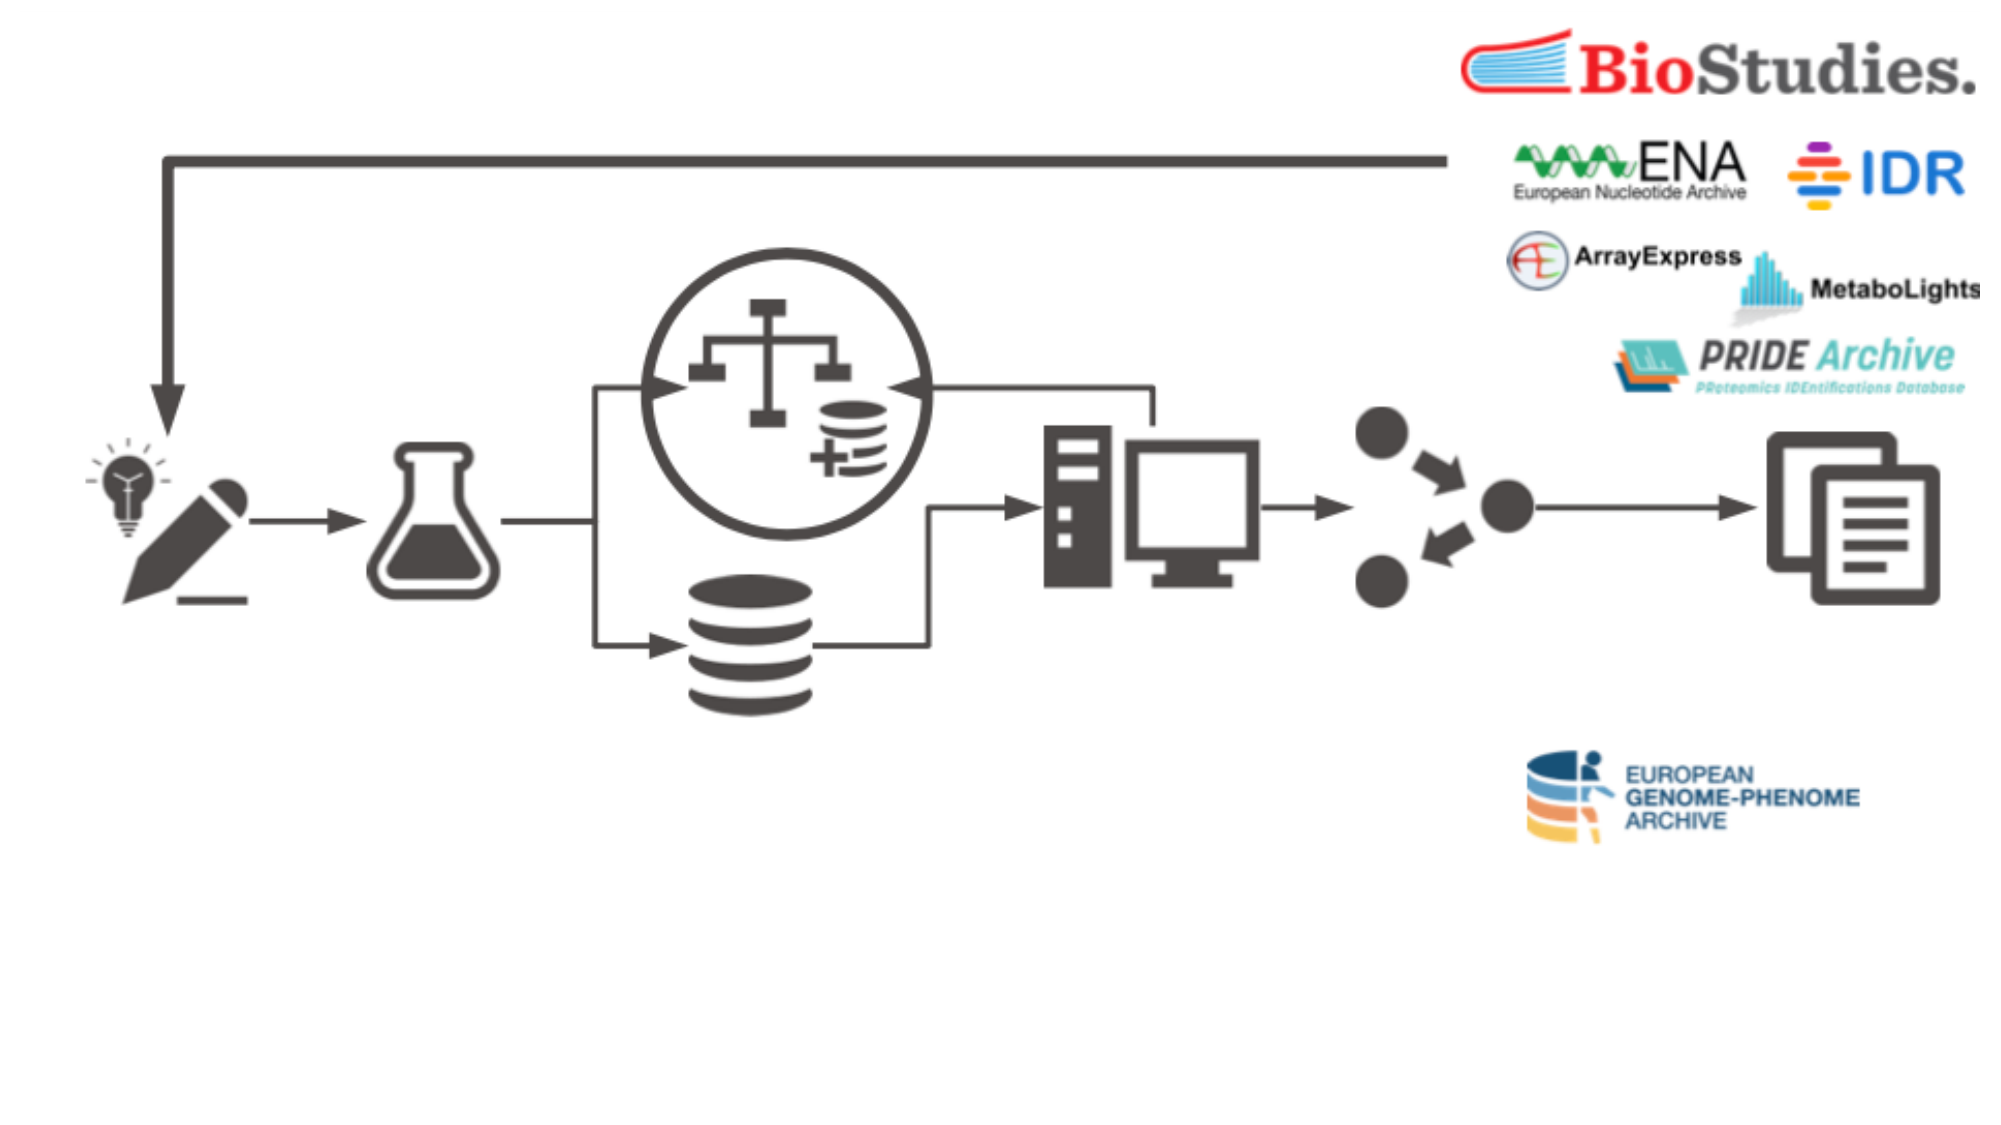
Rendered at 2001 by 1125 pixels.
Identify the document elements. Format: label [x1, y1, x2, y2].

list [20, 10, 1980, 1115]
